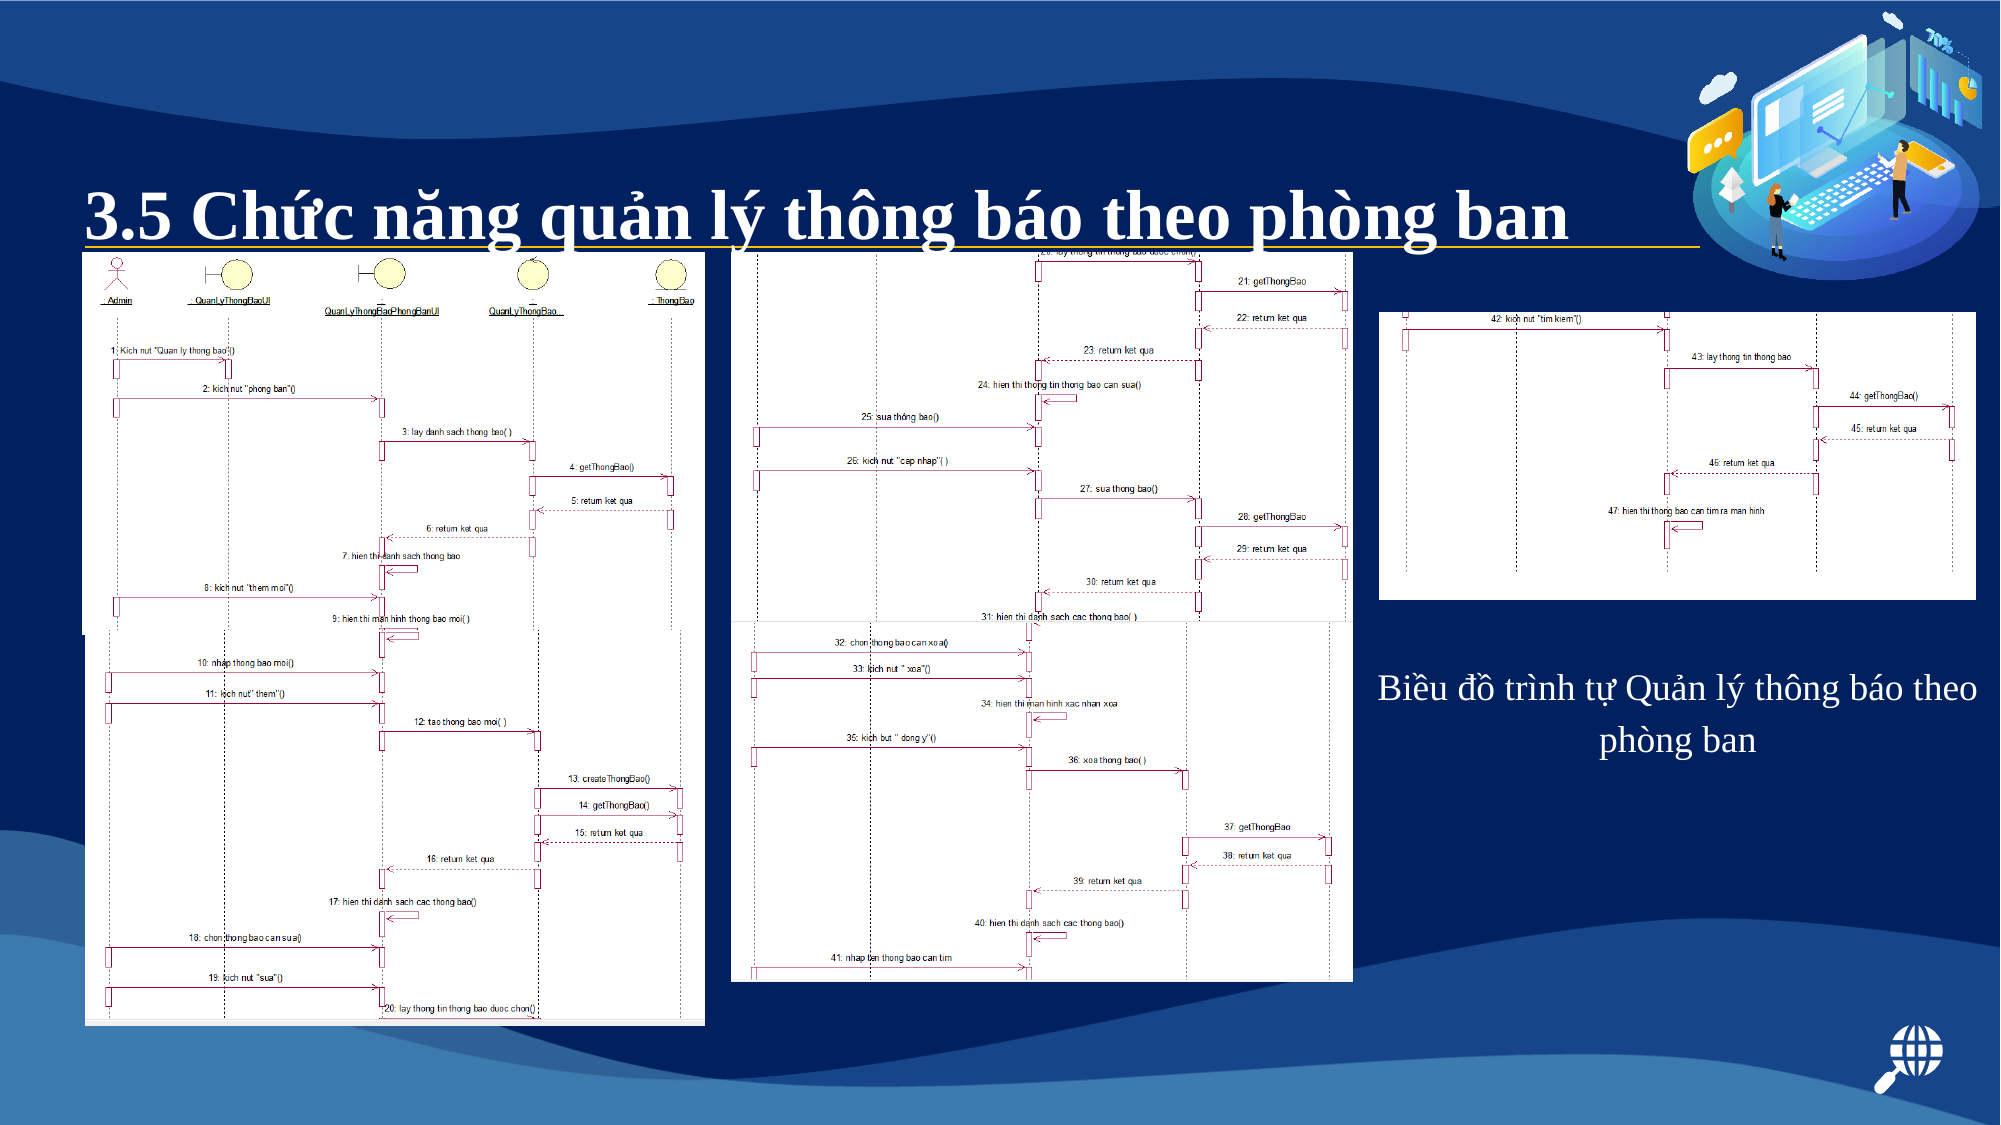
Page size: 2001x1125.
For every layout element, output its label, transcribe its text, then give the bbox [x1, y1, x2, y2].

picture [0, 0, 2001, 600]
text_box 3.5 Chức năng quản lý thông báo theo phòng ban [46, 118, 1591, 334]
text_box Biều đồ trình tự Quản lý thông báo theo phòng ban [1353, 648, 2000, 768]
picture [0, 252, 2000, 1125]
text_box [1873, 1025, 1943, 1094]
